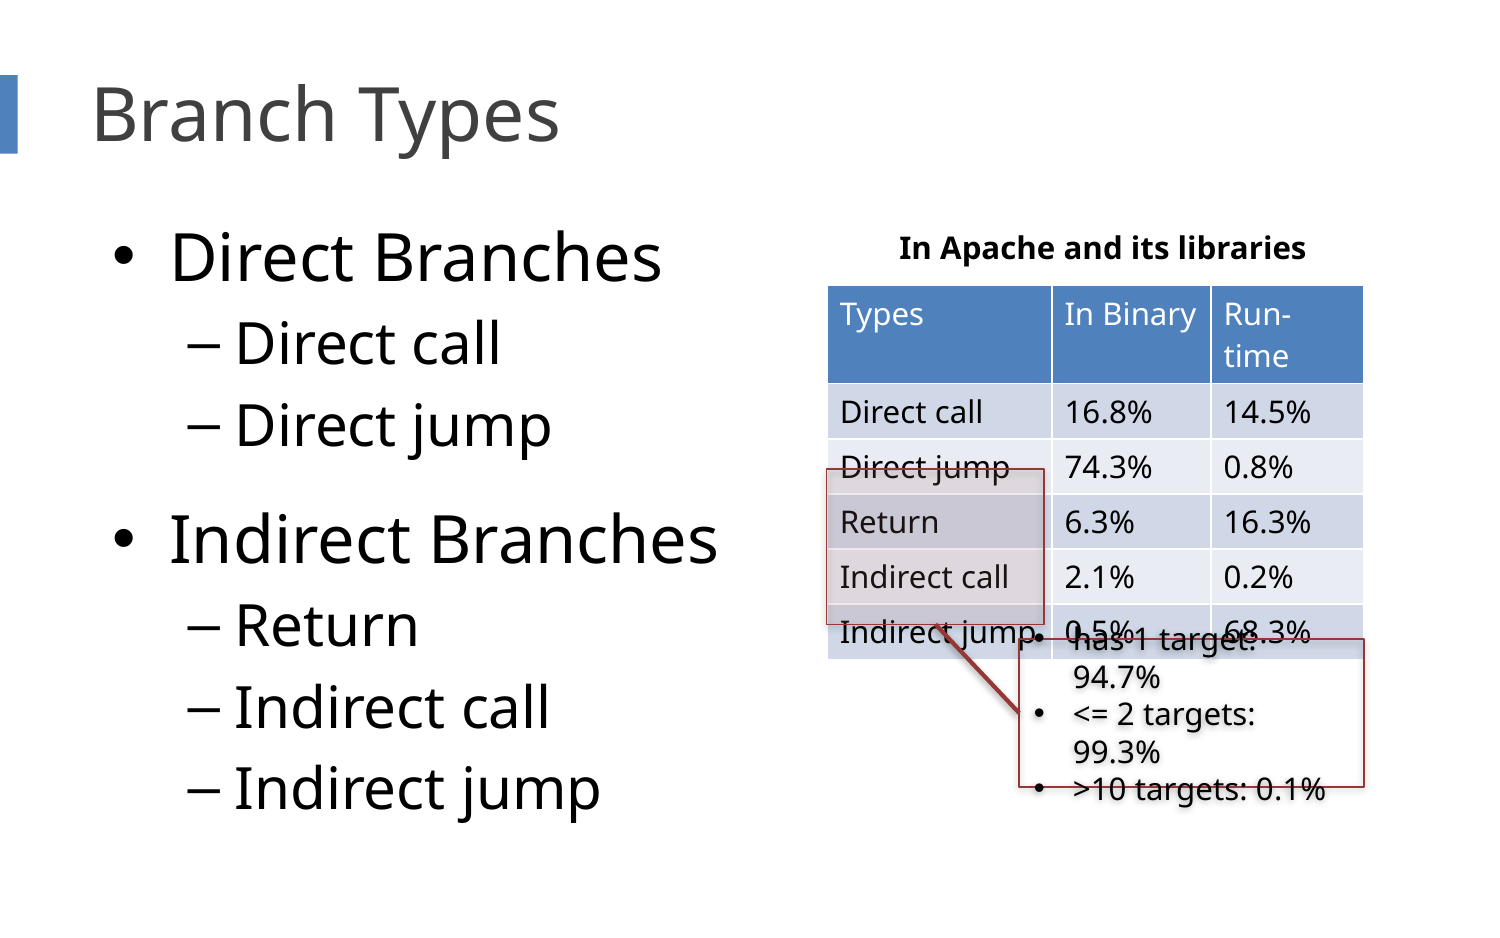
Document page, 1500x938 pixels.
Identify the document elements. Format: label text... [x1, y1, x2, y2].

title Branch Types [75, 37, 1425, 186]
text_box has 1 target: 94.7% <= 2 targets: 99.3% >10 targets: 0.1% [1226, 638, 1365, 788]
table_header Run-time [1226, 286, 1363, 383]
text_box In Apache and its libraries [884, 220, 1322, 273]
table_cell 14.5% [1226, 384, 1363, 438]
text_box Direct Branches Direct call Direct jump Indirect Branches Return Indirect call Indirect jump [100, 208, 1226, 870]
table_cell 68.3% [1226, 605, 1363, 638]
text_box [935, 624, 1020, 714]
table_cell 16.3% [1226, 495, 1363, 548]
table_cell 0.8% [1226, 440, 1363, 493]
table_cell 0.2% [1226, 550, 1363, 603]
